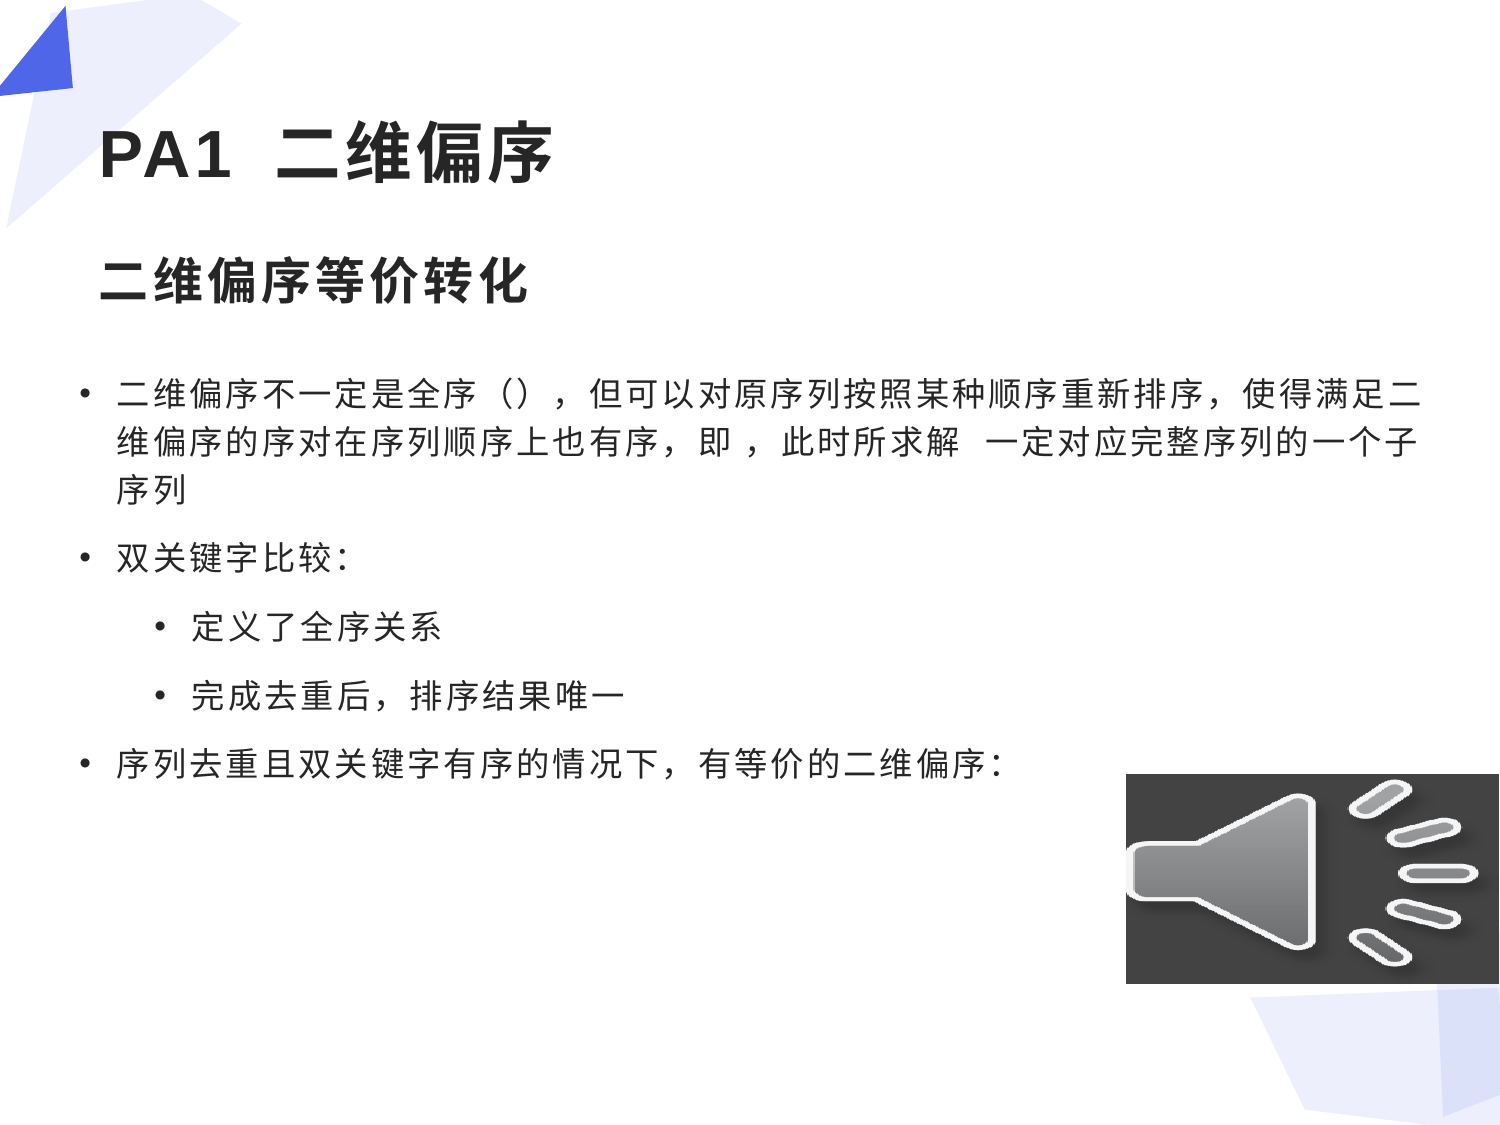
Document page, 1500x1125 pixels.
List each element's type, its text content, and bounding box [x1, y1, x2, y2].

text_box PA1 二维偏序 [82, 104, 1418, 177]
picture [1124, 773, 1500, 985]
title 二维偏序等价转化 [82, 243, 1418, 317]
